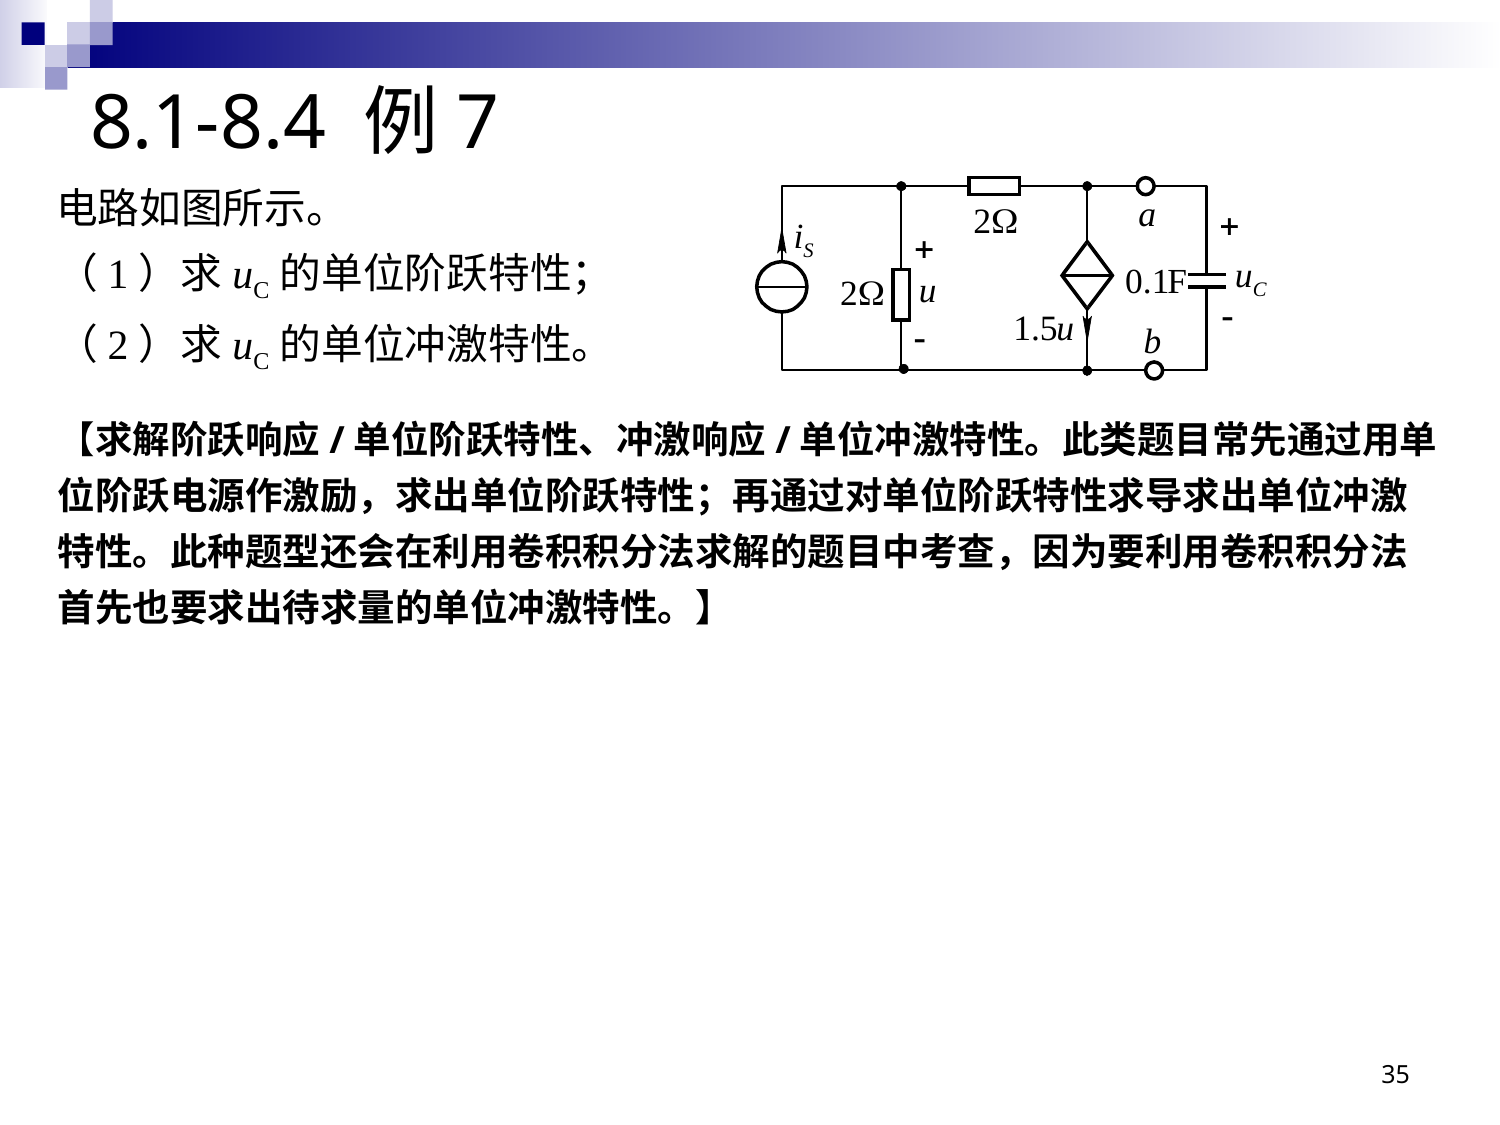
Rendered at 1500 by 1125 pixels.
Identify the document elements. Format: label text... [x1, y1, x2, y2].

title 8.1-8.4 例7 [75, 75, 1500, 163]
text_box 【求解阶跃响应/单位阶跃特性、冲激响应/单位冲激特性。此类题目常先通过用单位阶跃电源作激励，求出单位阶跃特性；再通过对单位阶跃特性求导求出单位冲激特性。此种题型还会在利用卷积积分法求解的题目中考查，因为要利用卷积积分法首先也要求出待求量的单位冲激特性。】 [43, 397, 1459, 637]
text_box 电路如图所示。 （1）求uC的单位阶跃特性； （2）求uC的单位冲激特性。 [41, 162, 1459, 382]
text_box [749, 170, 1282, 386]
slide_number 35 [1074, 1025, 1425, 1100]
